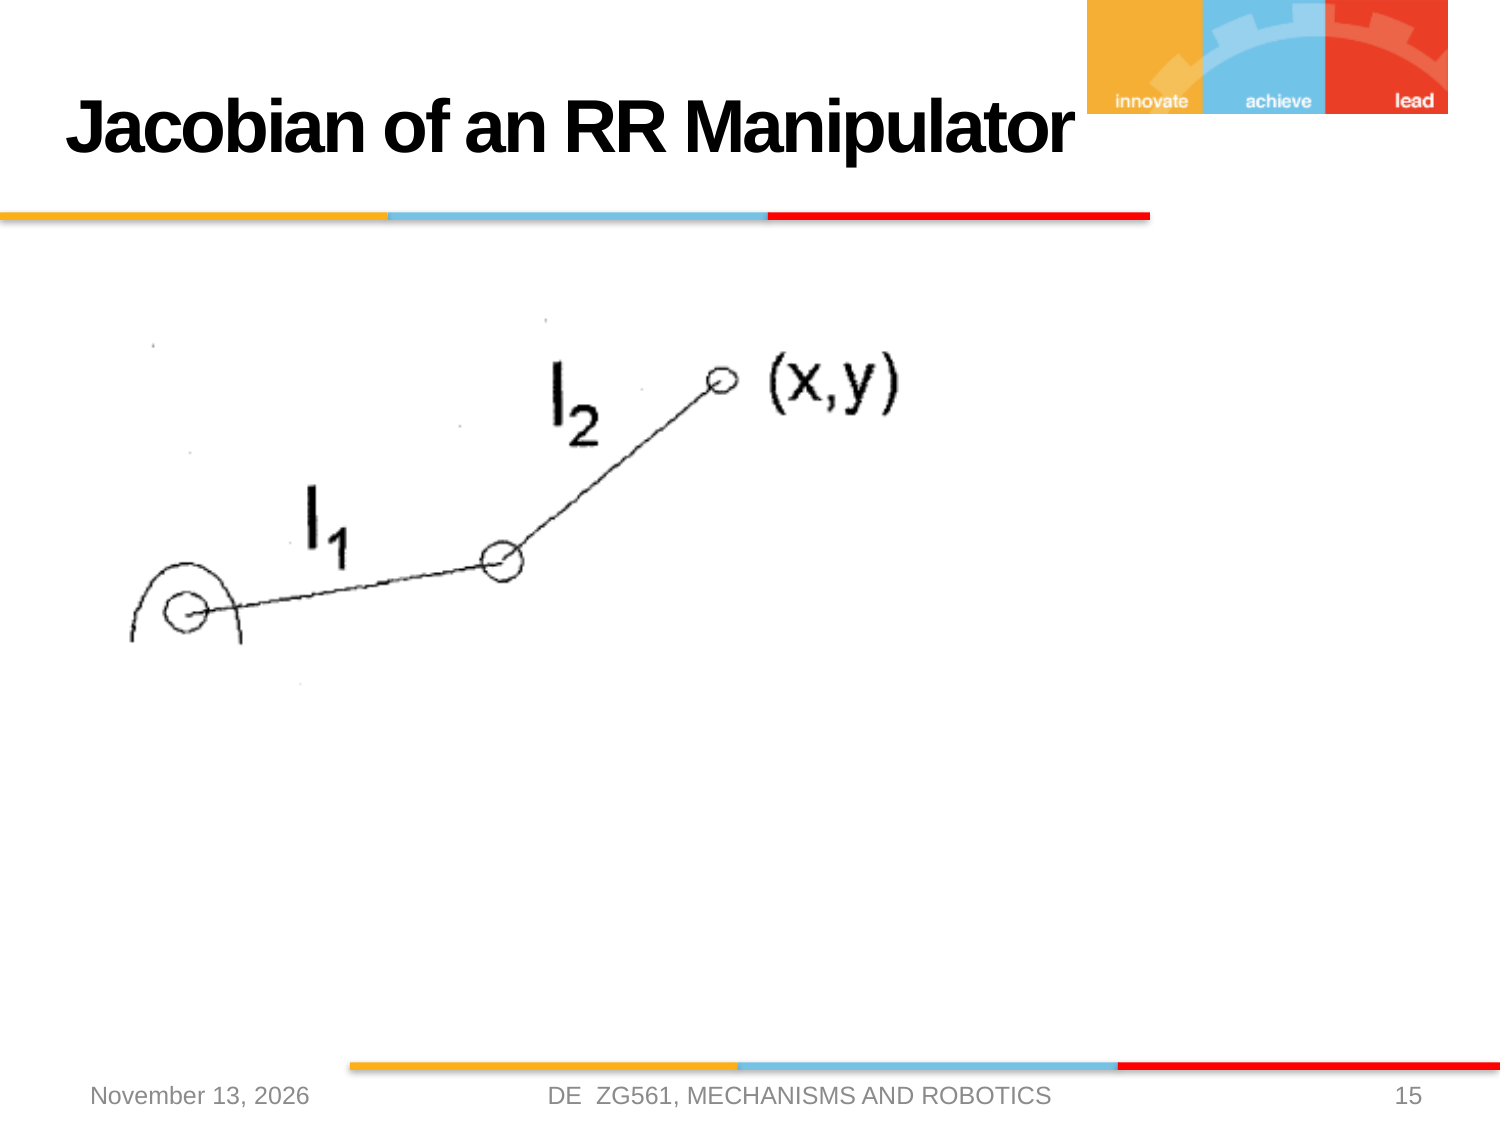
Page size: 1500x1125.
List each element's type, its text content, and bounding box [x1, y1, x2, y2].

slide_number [75, 1065, 425, 1125]
picture [1087, 0, 1448, 45]
footer DE ZG561, MECHANISMS AND ROBOTICS [512, 1065, 1088, 1125]
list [74, 262, 942, 701]
slide_number 15 [1088, 1065, 1438, 1125]
title Jacobian of an RR Manipulator [50, 45, 1448, 200]
